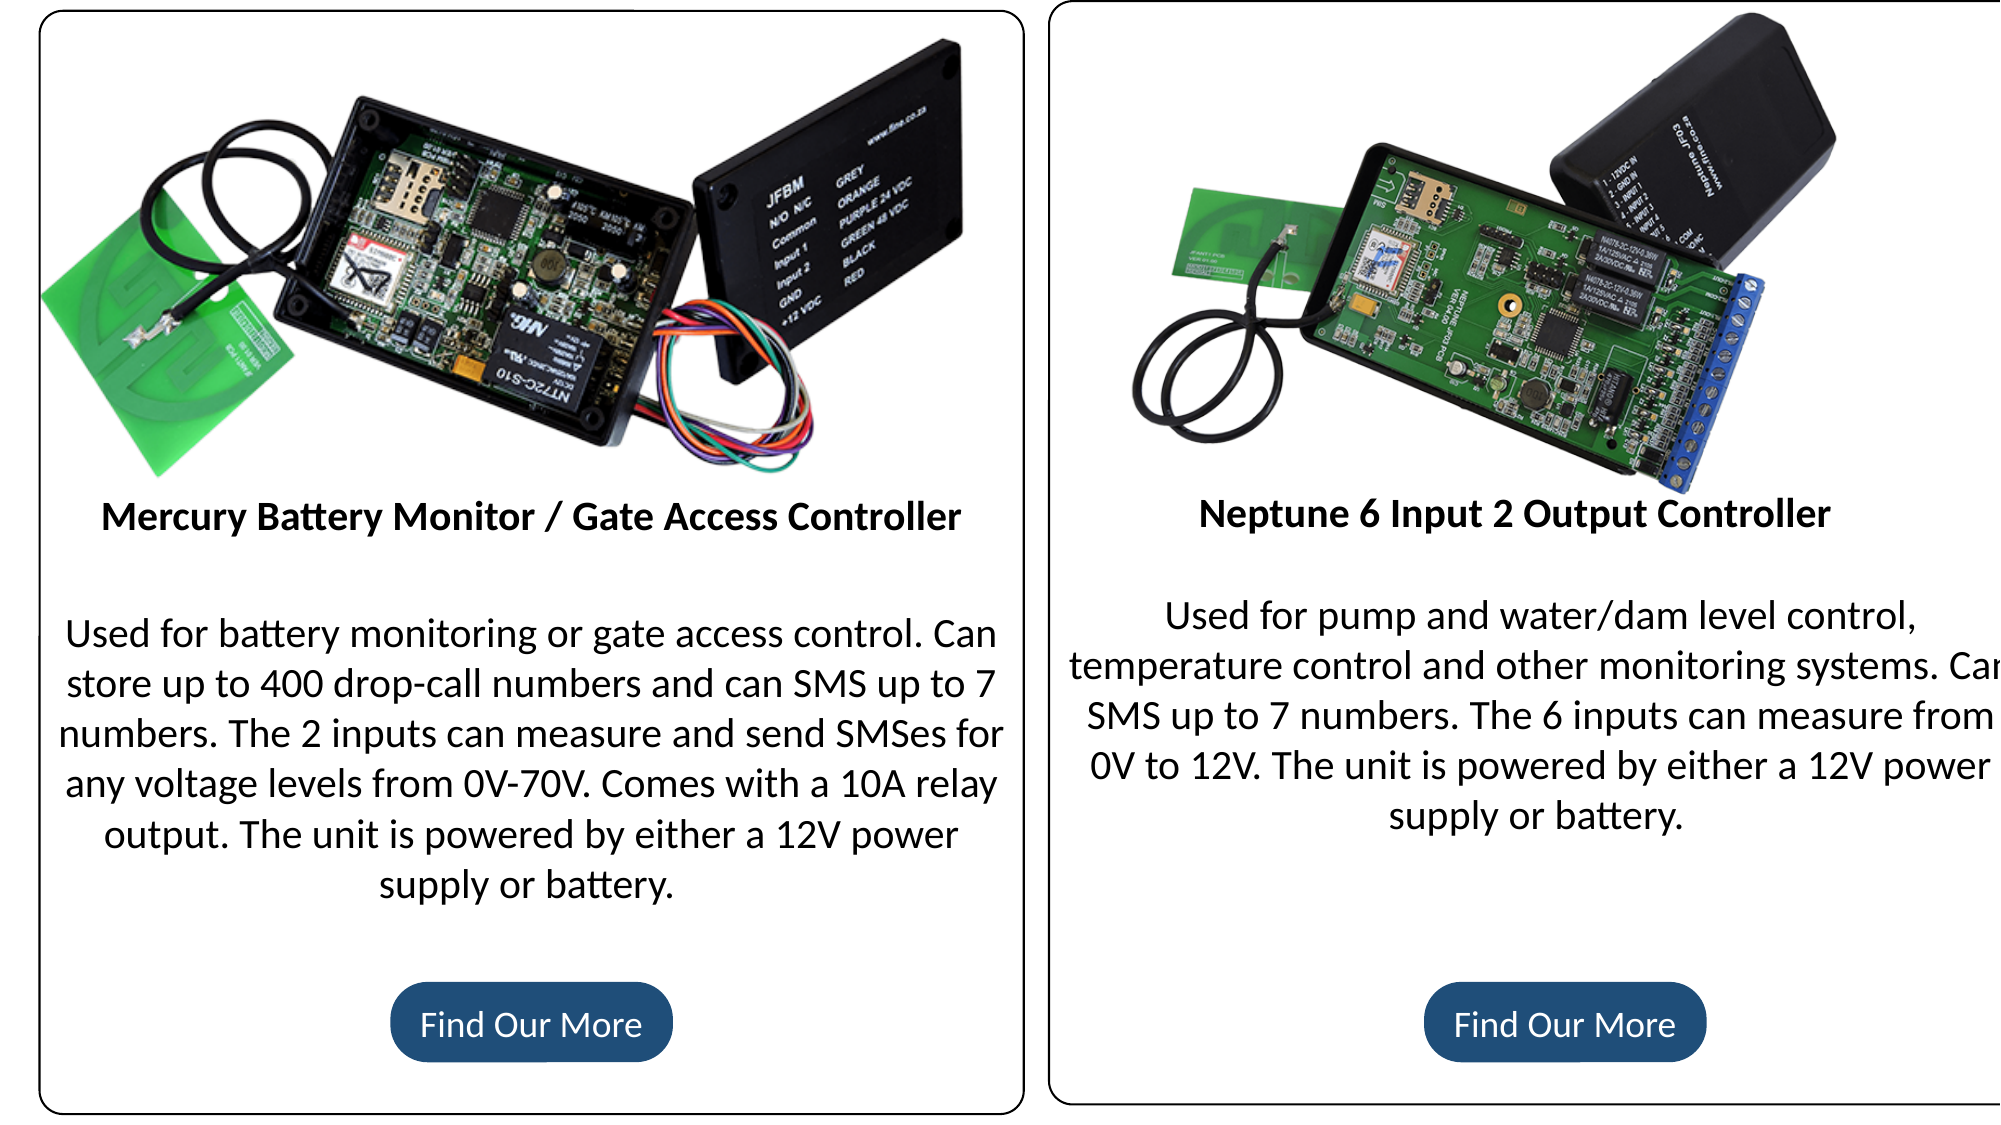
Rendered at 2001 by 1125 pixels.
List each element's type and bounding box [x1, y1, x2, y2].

text_box [39, 21, 1024, 1063]
text_box [1047, 17, 2000, 1106]
text_box [38, 28, 1025, 1116]
text_box [42, 9, 1021, 21]
text_box [1049, 1, 2000, 1063]
